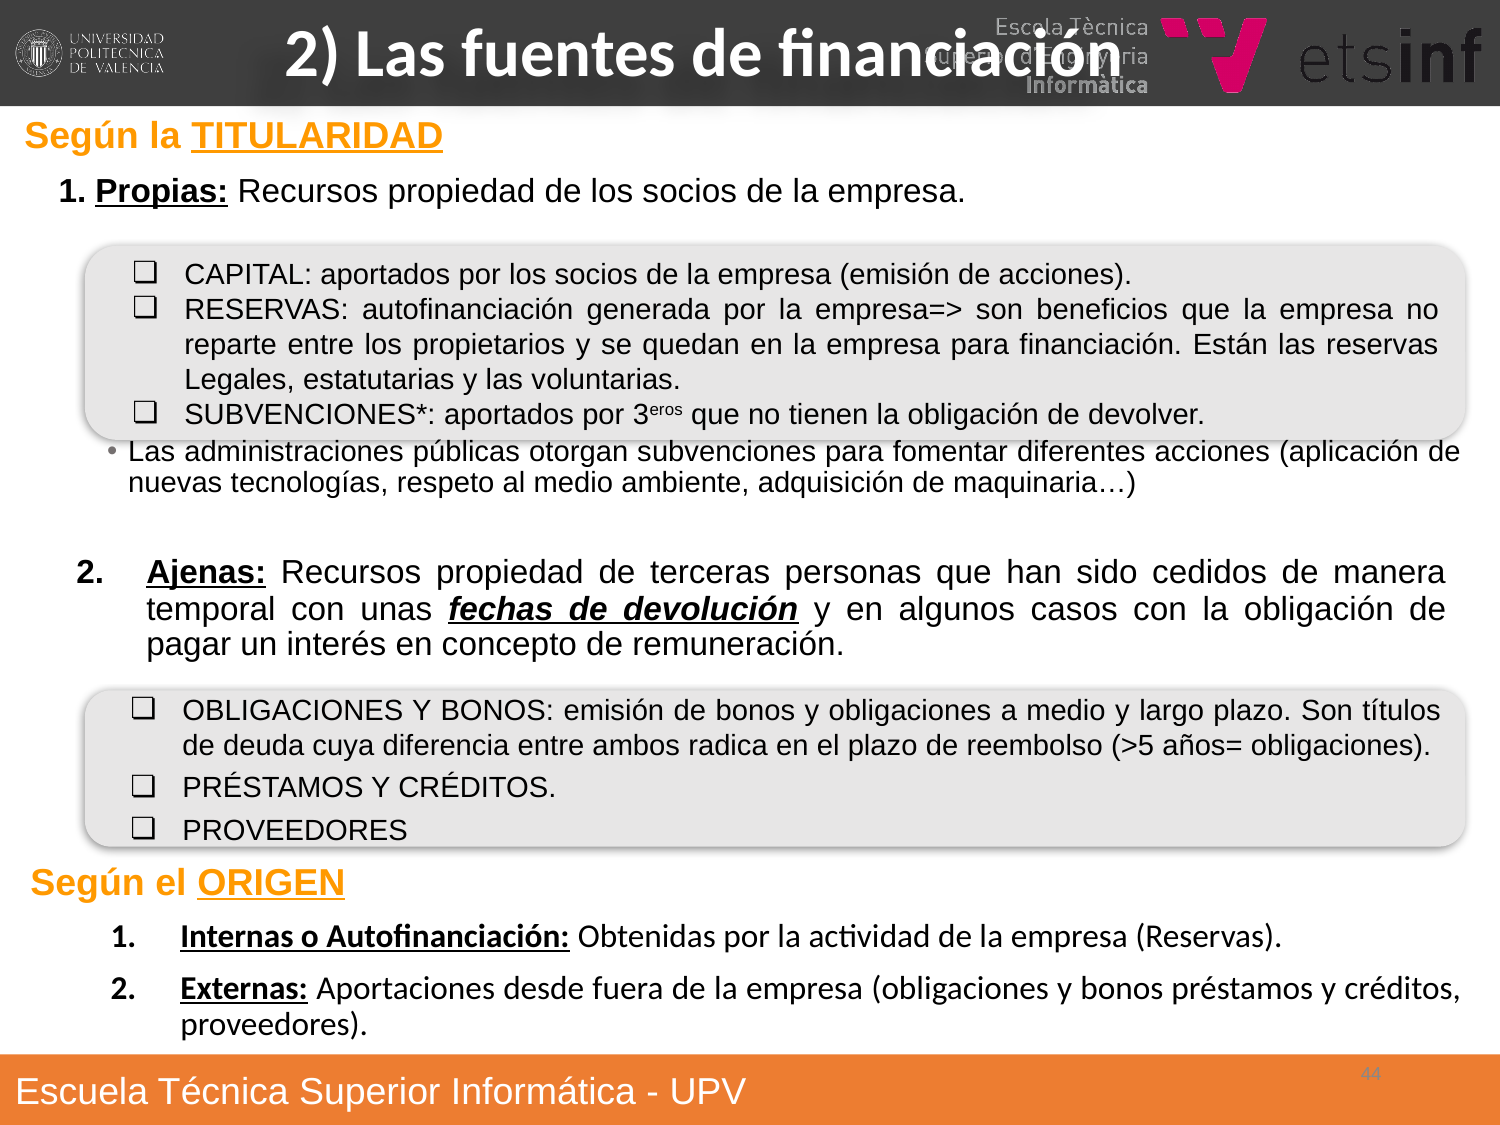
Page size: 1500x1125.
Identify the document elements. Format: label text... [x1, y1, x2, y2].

list Según el ORIGEN Internas o Autofinanciación: Obtenidas por la actividad de la empresa (Reservas). Externas: Aportaciones desde fuera de la empresa (obligaciones y bonos préstamos y créditos, proveedores). [15, 855, 1478, 1073]
text_box Ajenas: Recursos propiedad de terceras personas que han sido cedidos de manera temporal con unas fechas de devolución y en algunos casos con la obligación de pagar un interés en concepto de remuneración. [0, 538, 1463, 680]
text_box OBLIGACIONES Y BONOS: emisión de bonos y obligaciones a medio y largo plazo. Son títulos de deuda cuya diferencia entre ambos radica en el plazo de reembolso (>5 años= obligaciones). PRÉSTAMOS Y CRÉDITOS. PROVEEDORES [84, 690, 1466, 847]
text_box CAPITAL: aportados por los socios de la empresa (emisión de acciones). RESERVAS: autofinanciación generada por la empresa=> son beneficios que la empresa no reparte entre los propietarios y se quedan en la empresa para financiación. Están las reservas Legales, estatutarias y las voluntarias. SUBVENCIONES*: aportados por 3eros que no tienen la obligación de devolver. [84, 245, 1466, 421]
picture [1200, 8, 1491, 107]
text_box Imagina en un negocio, las siguientes variables en el 3r Trimestre del Año: [170, 115, 1175, 143]
text_box 1. Propias: Recursos propiedad de los socios de la empresa. [43, 165, 1472, 226]
picture [15, 28, 164, 78]
list Según la TITULARIDAD [9, 115, 1500, 199]
slide_number ‹#› [1059, 1073, 1397, 1103]
text_box Las administraciones públicas otorgan subvenciones para fomentar diferentes acciones (aplicación de nuevas tecnologías, respeto al medio ambiente, adquisición de maquinaria…) [84, 421, 1478, 505]
text_box 2) Las fuentes de financiación [209, 0, 1200, 108]
